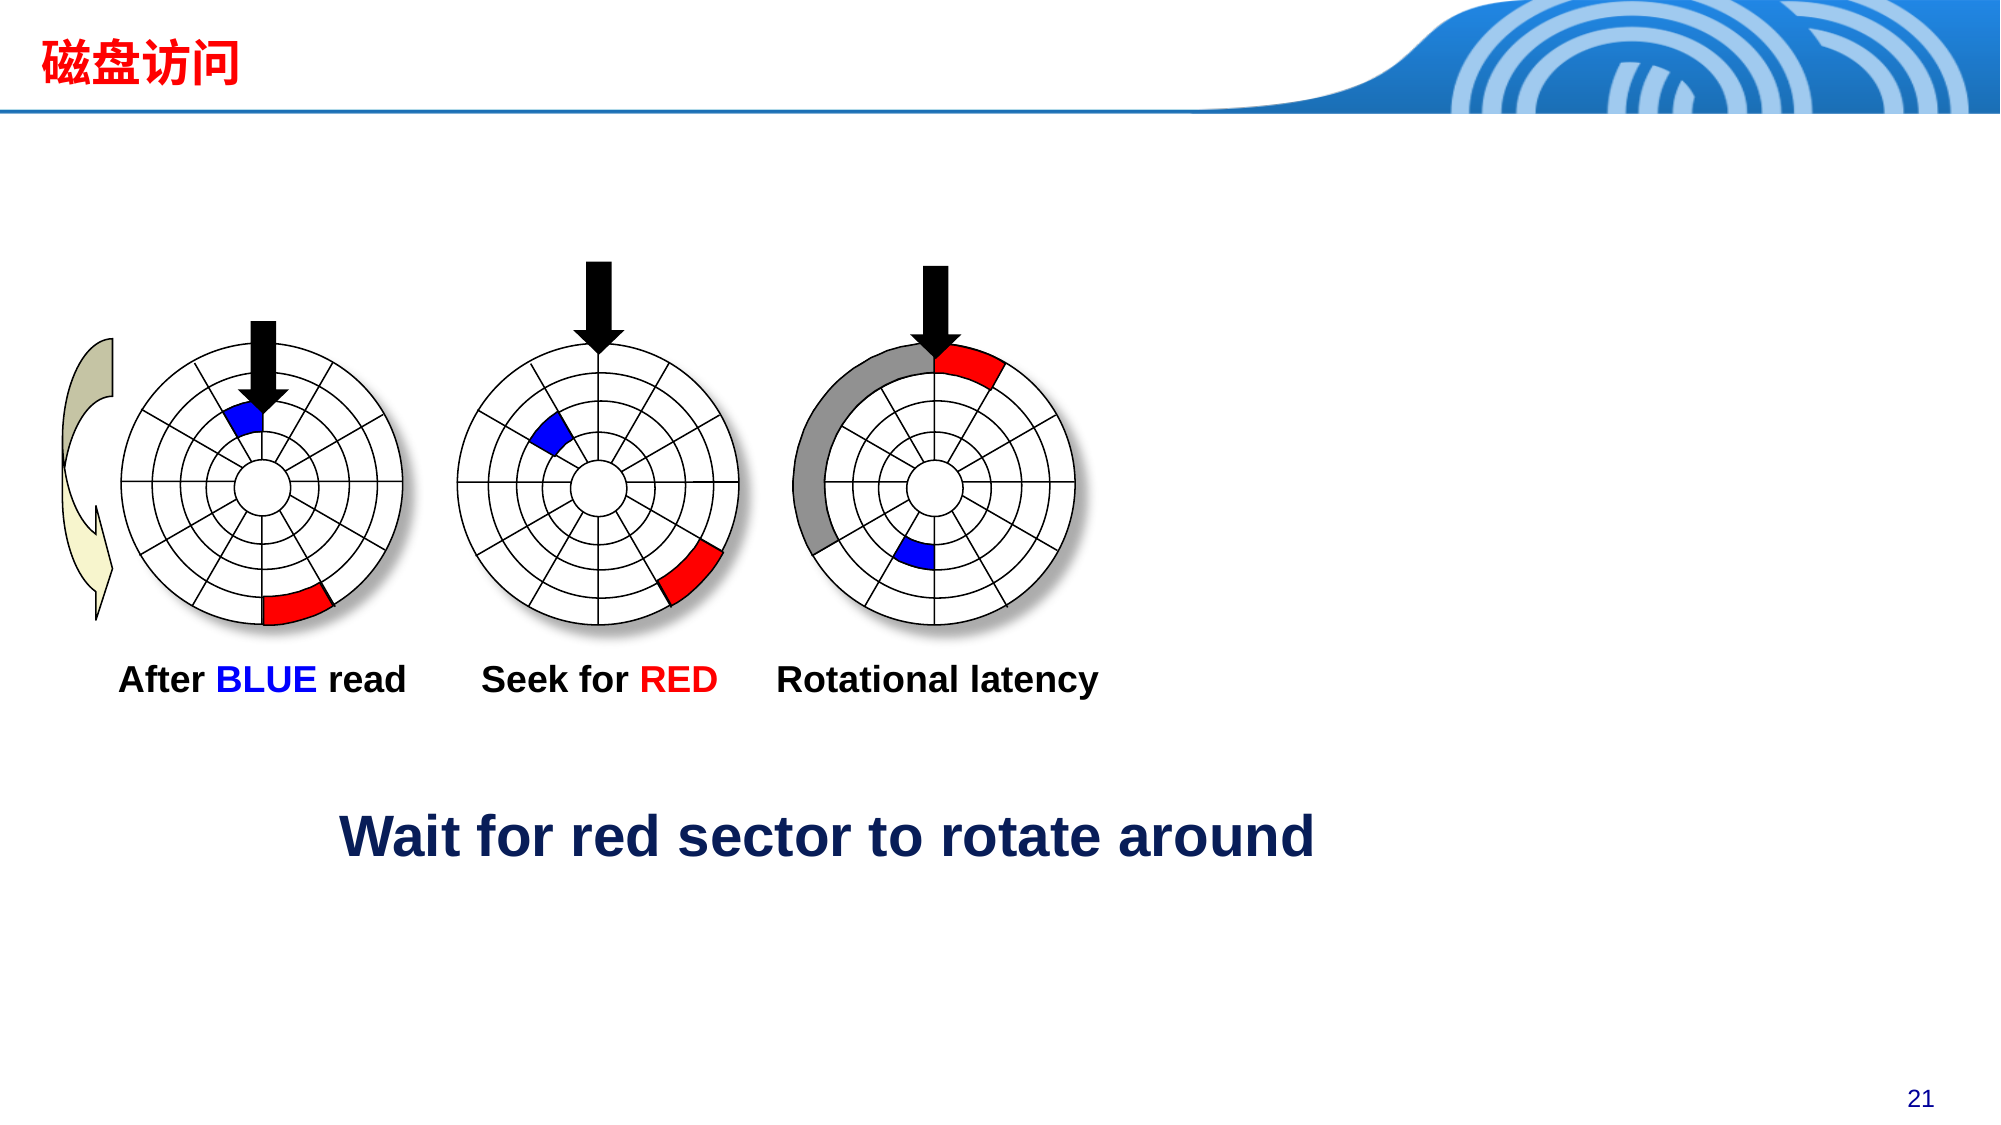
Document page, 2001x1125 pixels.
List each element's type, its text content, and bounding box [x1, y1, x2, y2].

picture [0, 0, 2000, 114]
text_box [456, 262, 741, 627]
text_box Wait for red sector to rotate around [324, 737, 1375, 875]
text_box After BLUE read [87, 647, 438, 708]
text_box Seek for RED [449, 647, 737, 708]
text_box Rotational latency [737, 647, 1138, 708]
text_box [120, 321, 405, 627]
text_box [792, 266, 1077, 627]
text_box [62, 338, 113, 621]
title 磁盘访问 [30, 35, 895, 98]
